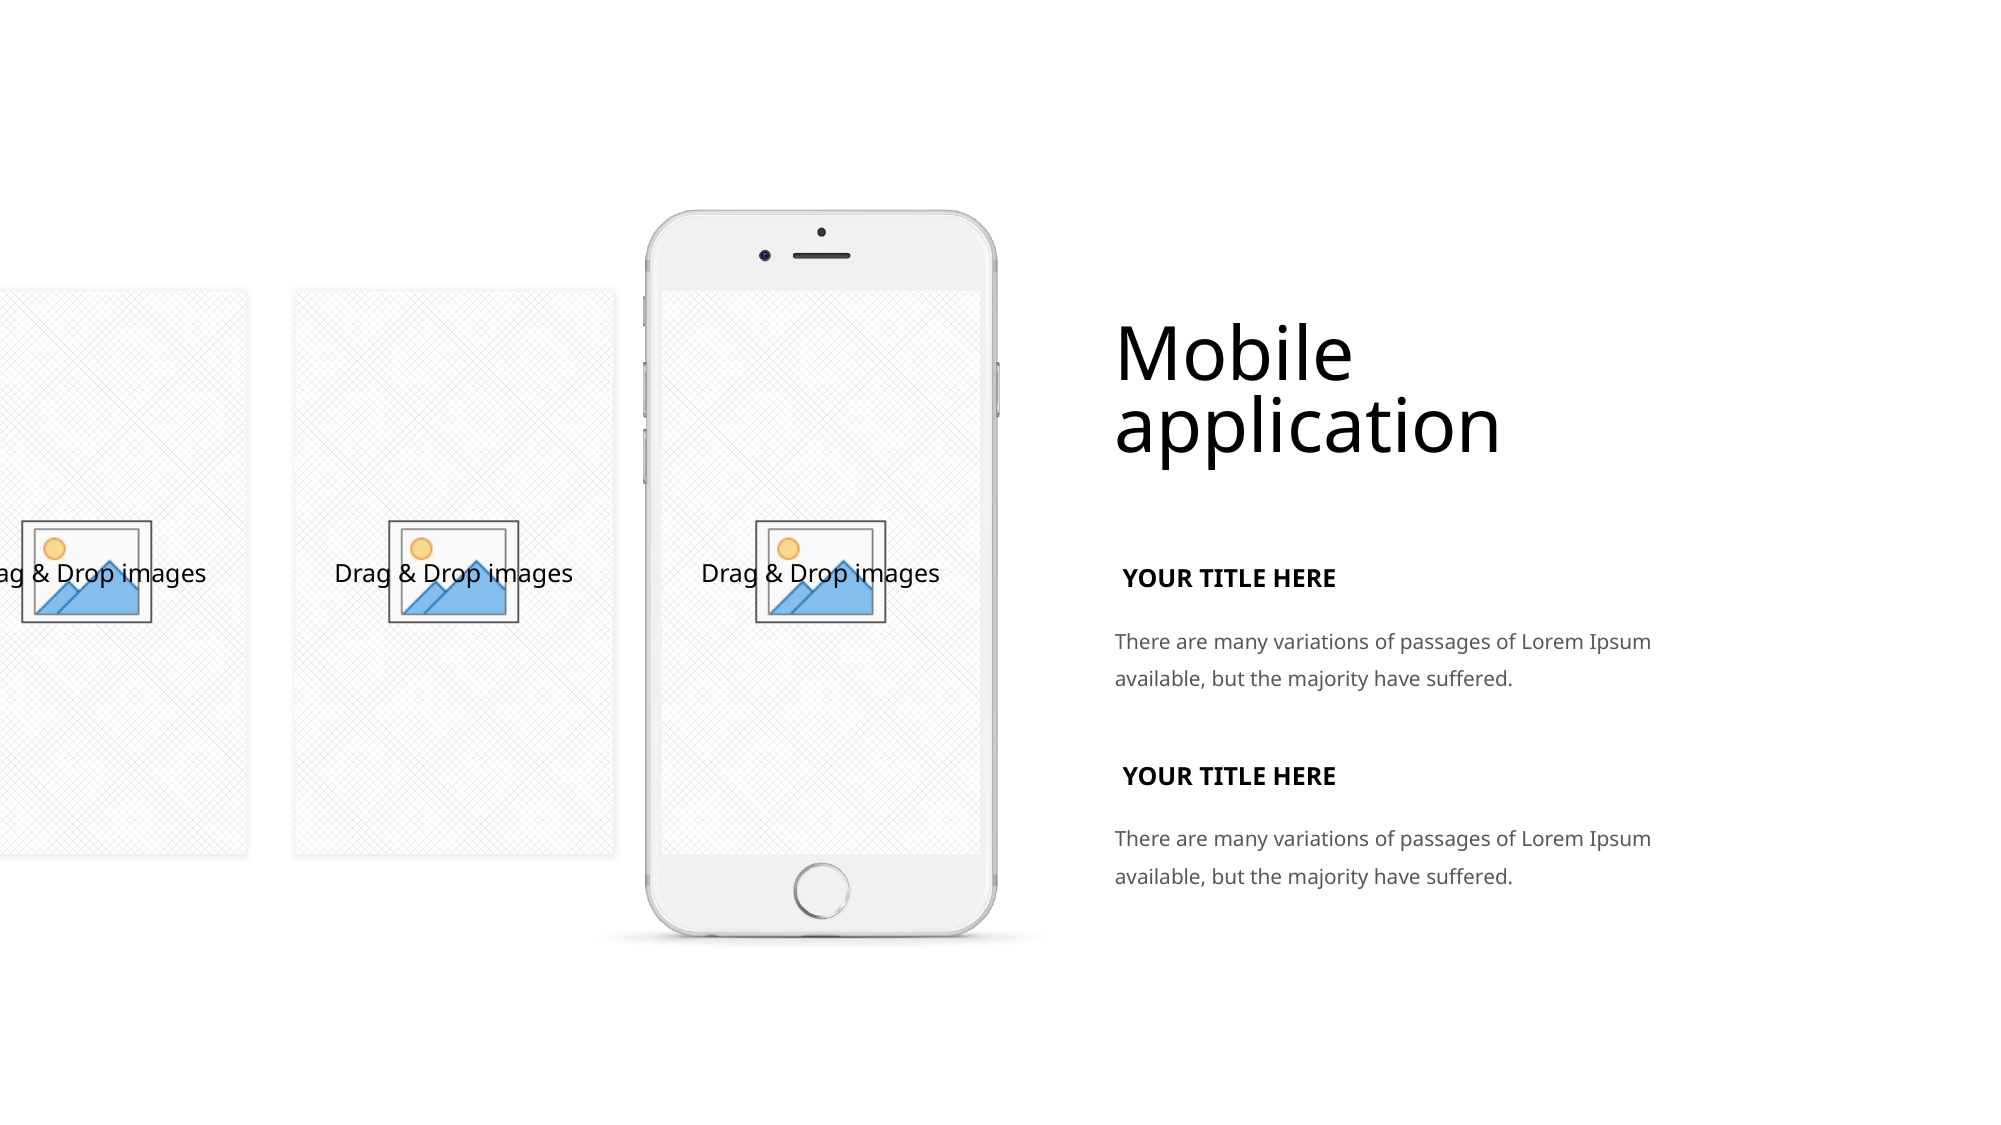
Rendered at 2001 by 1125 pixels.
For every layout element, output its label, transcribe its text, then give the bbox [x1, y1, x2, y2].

text_box There are many variations of passages of Lorem Ipsum available, but the majority have suffered. [1114, 608, 1682, 699]
picture [295, 163, 1086, 984]
text_box YOUR TITLE HERE [1122, 752, 1337, 798]
text_box YOUR TITLE HERE [1122, 555, 1337, 600]
text_box There are many variations of passages of Lorem Ipsum available, but the majority have suffered. [1114, 806, 1682, 896]
text_box Mobile application [1114, 315, 1699, 520]
picture [0, 291, 247, 854]
